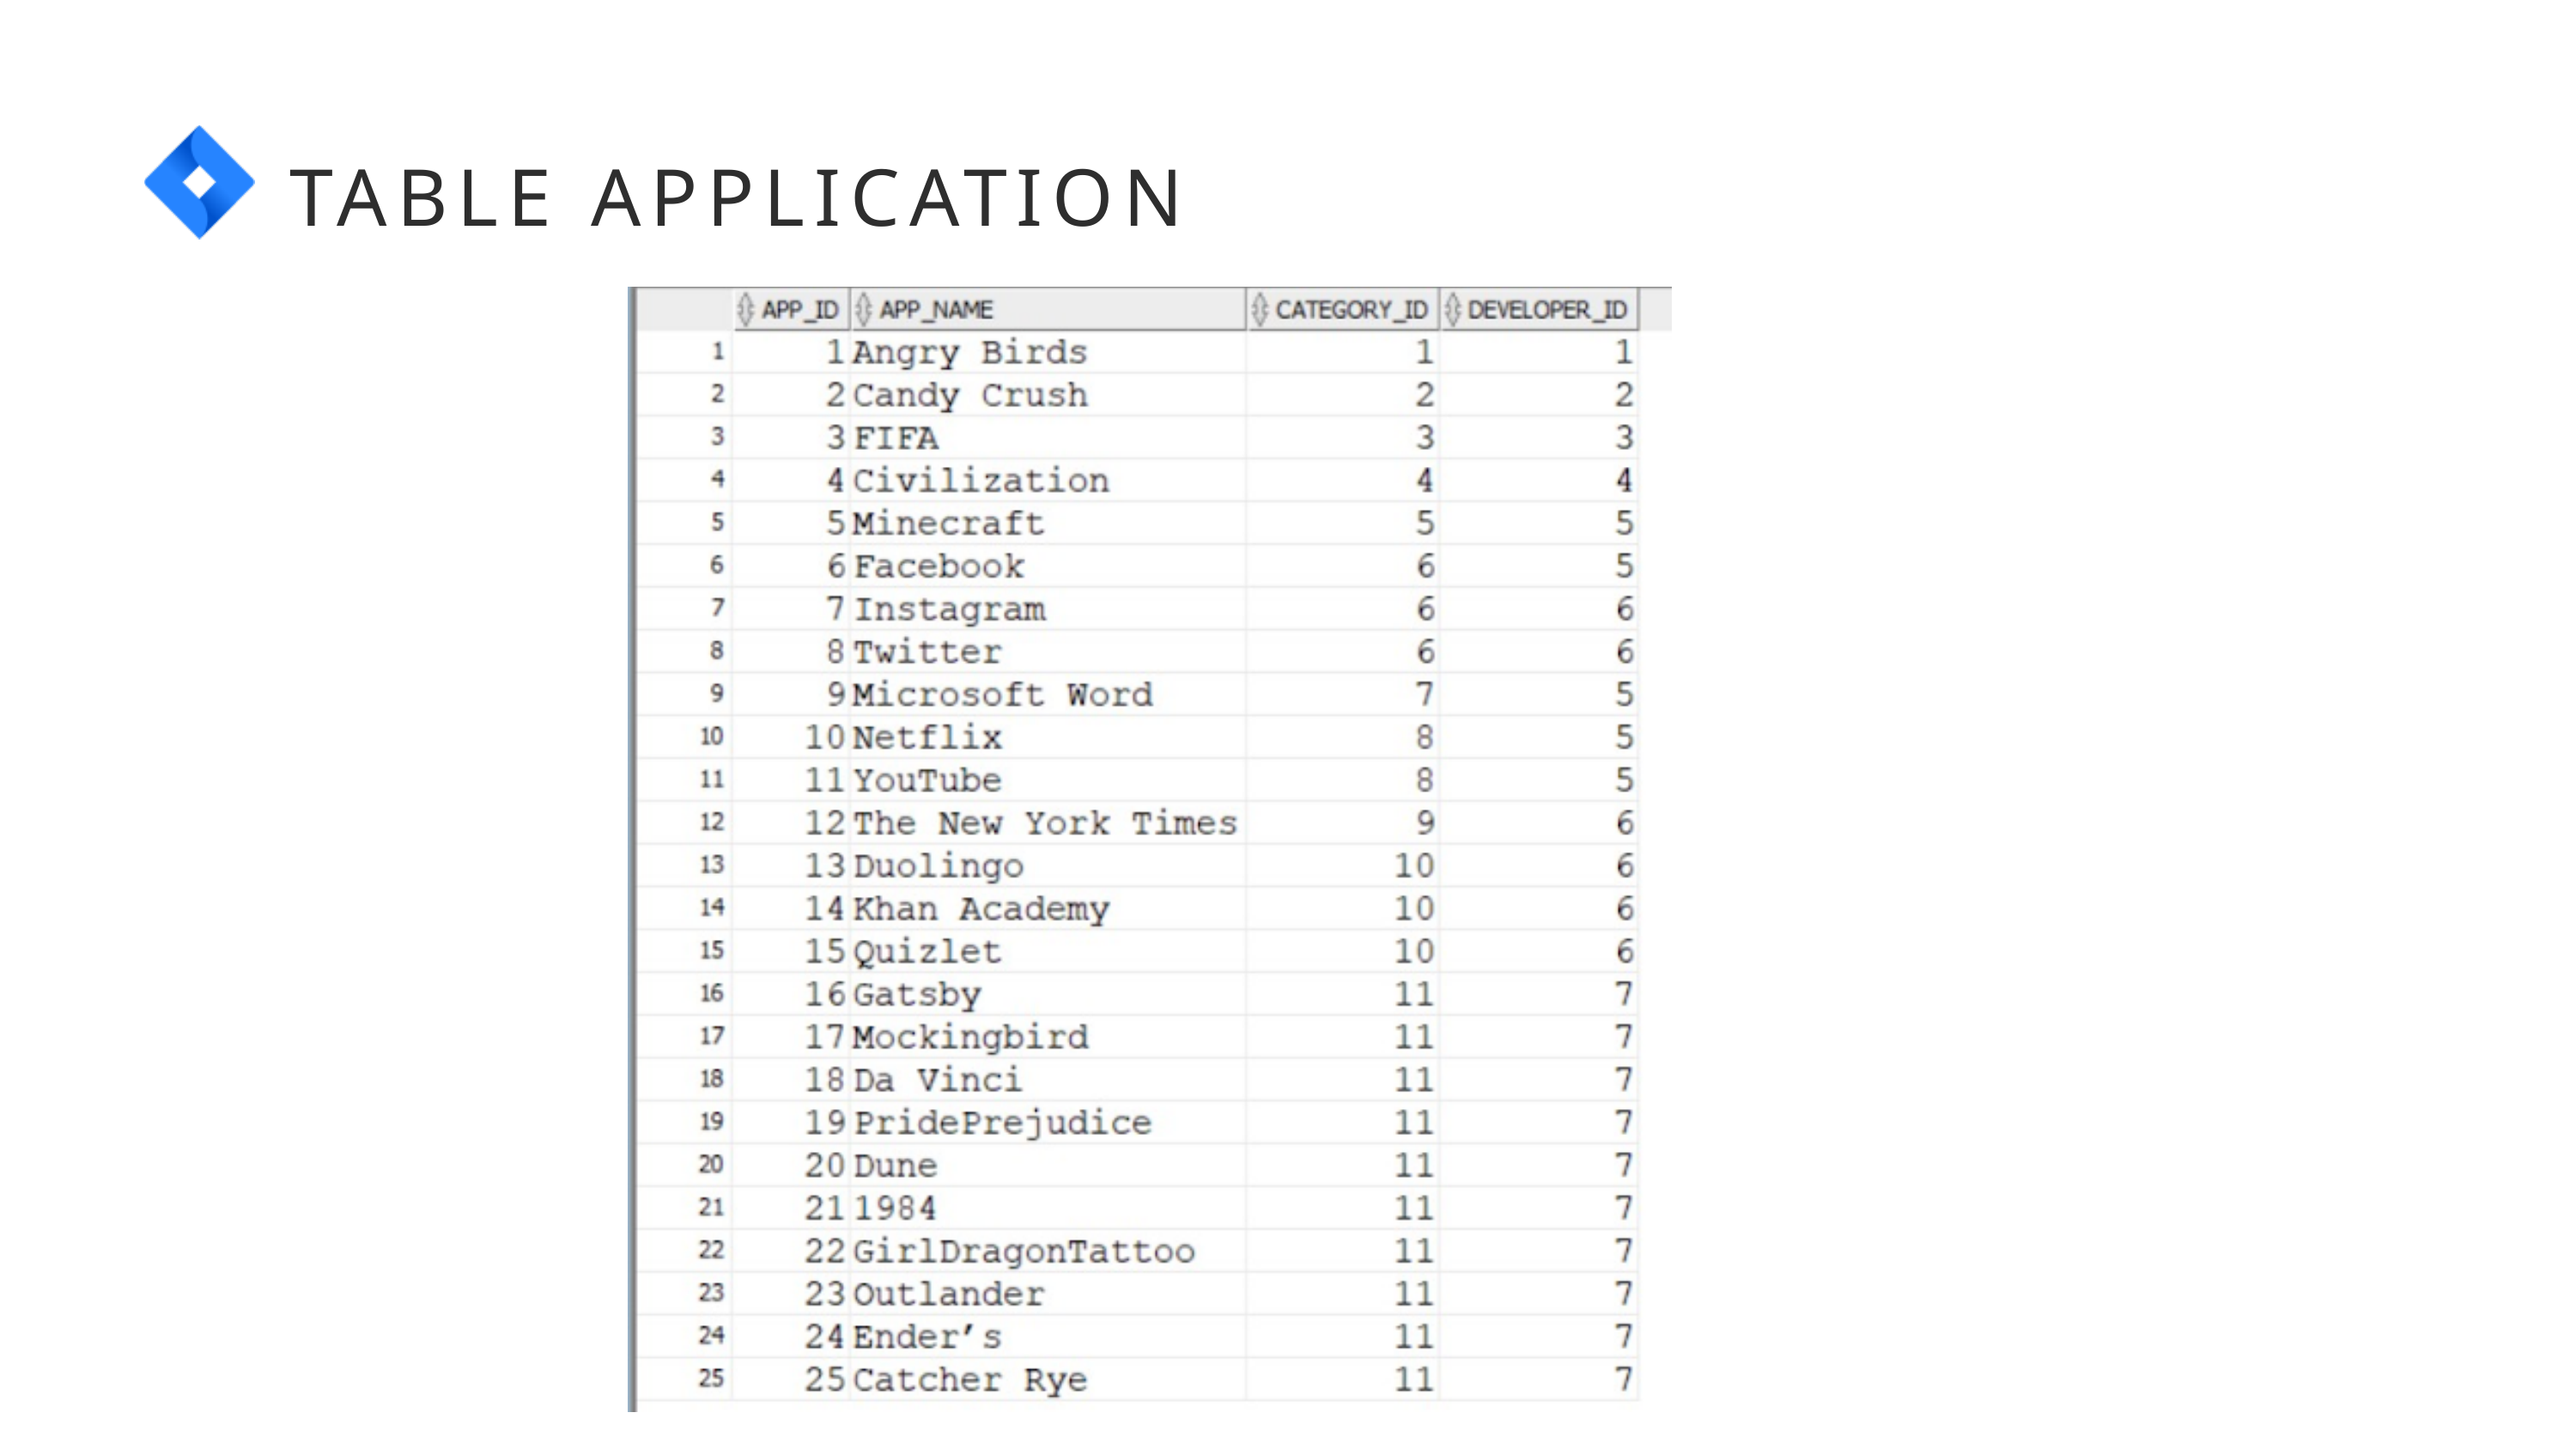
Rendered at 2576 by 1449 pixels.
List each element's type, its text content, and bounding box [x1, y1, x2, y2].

picture [144, 125, 256, 239]
picture [628, 287, 1672, 1412]
text_box TABLE APPLICATION [289, 135, 1403, 242]
